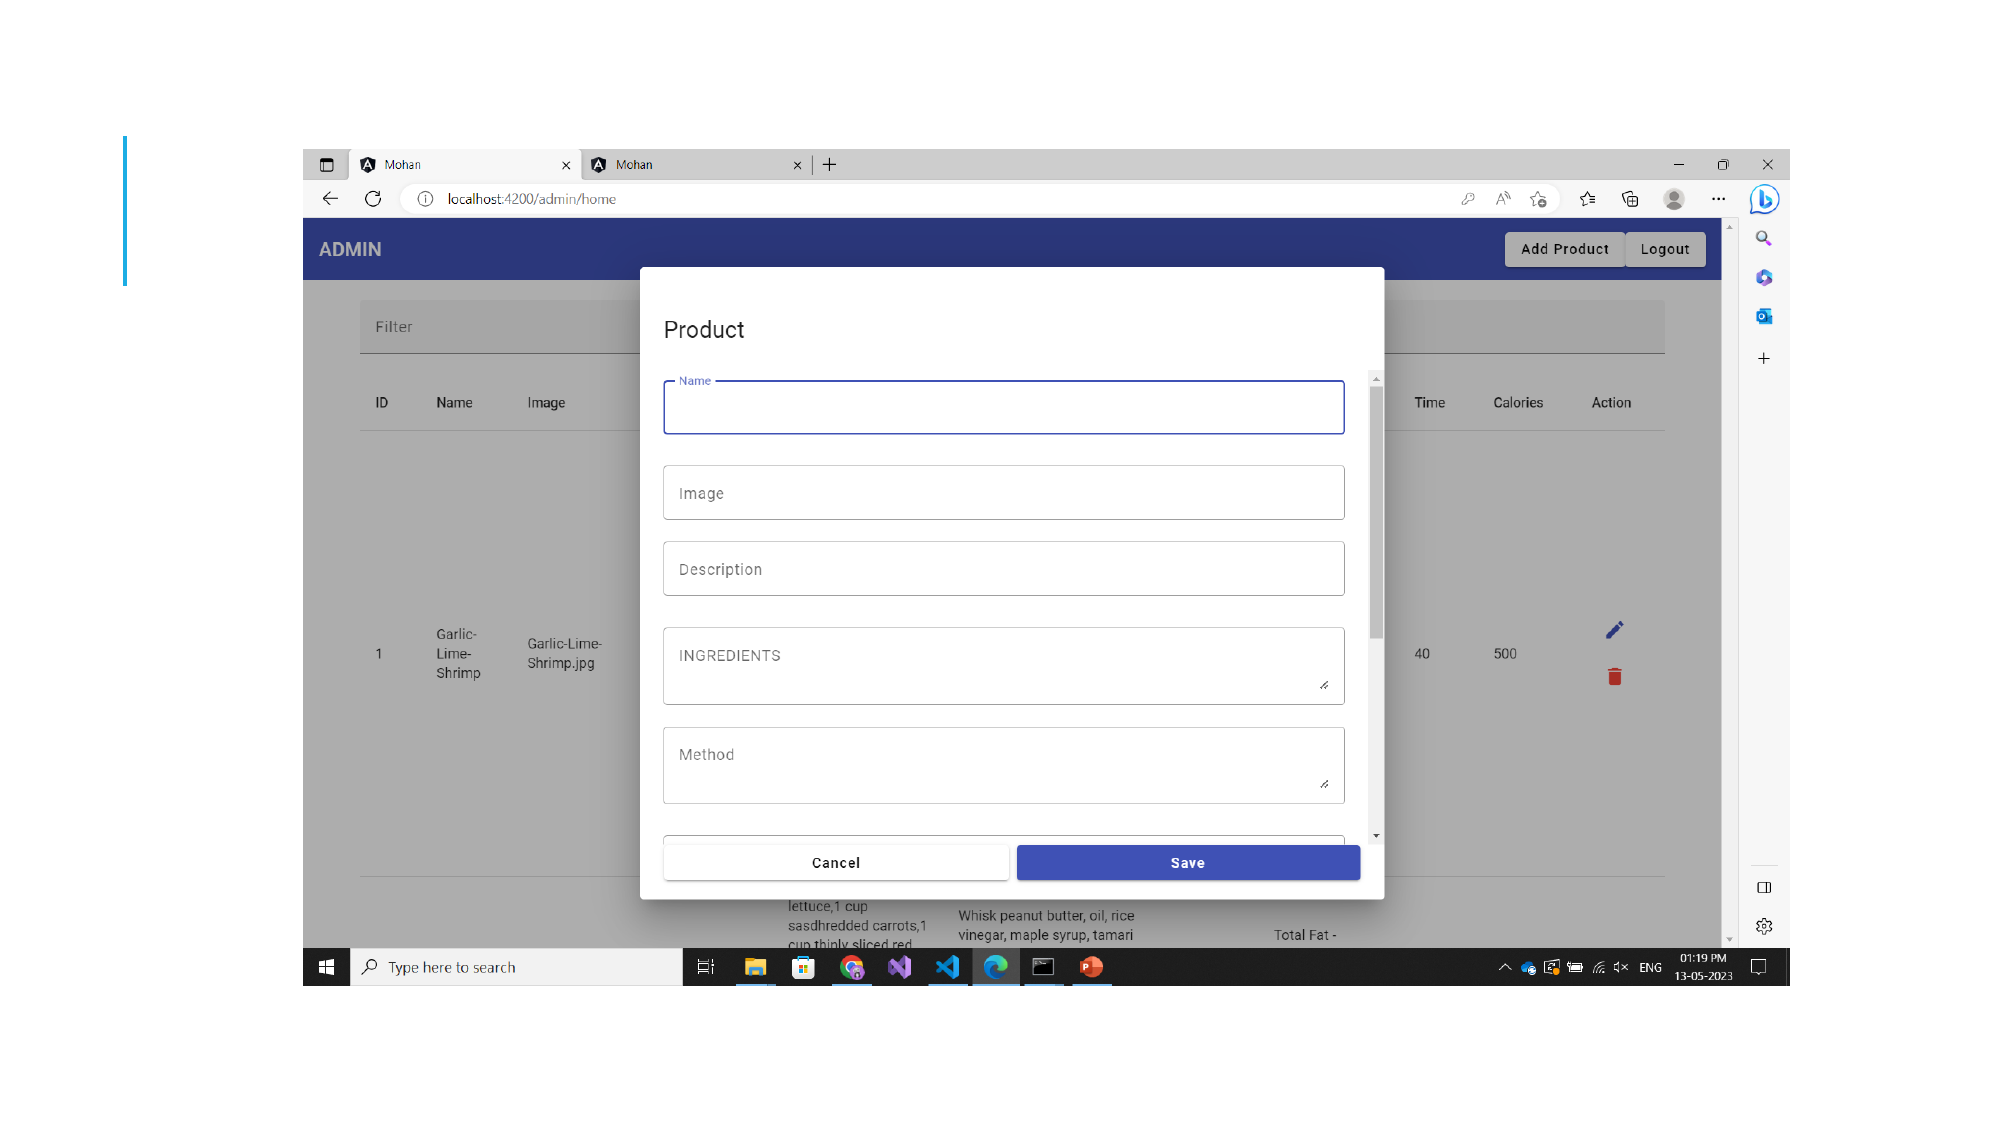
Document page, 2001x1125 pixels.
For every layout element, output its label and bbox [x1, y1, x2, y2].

list [303, 149, 1790, 987]
